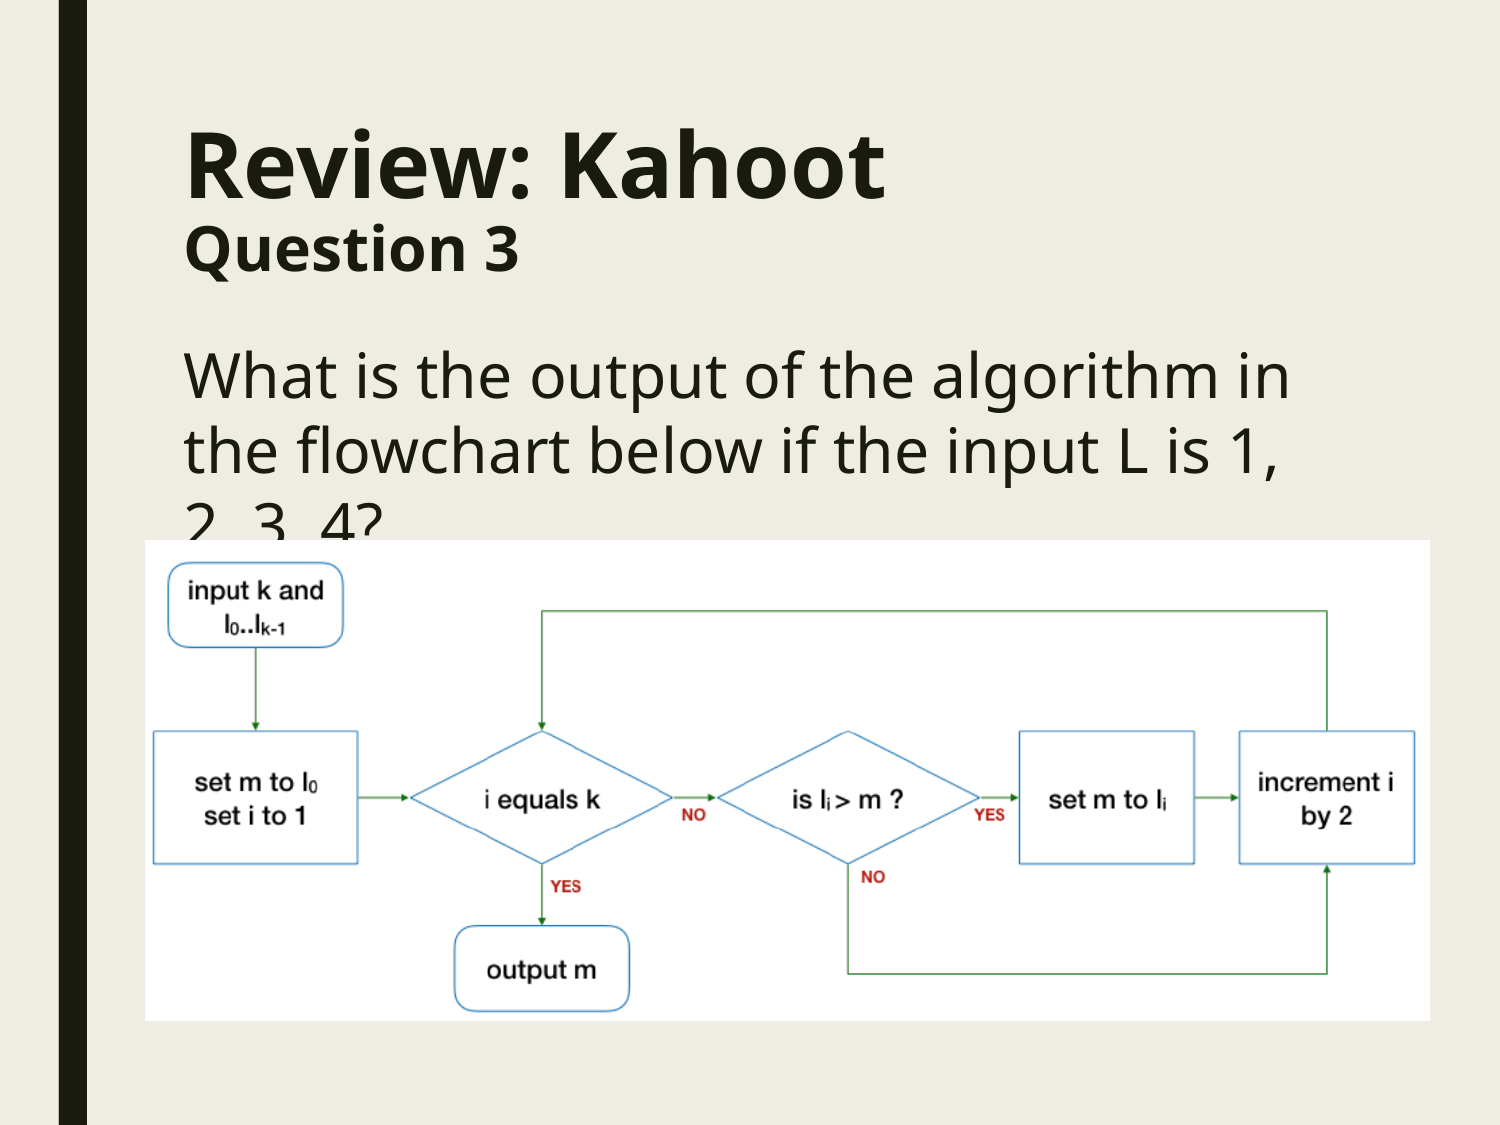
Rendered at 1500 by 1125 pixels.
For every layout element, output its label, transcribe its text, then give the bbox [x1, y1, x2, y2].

picture [145, 540, 1430, 1021]
text_box What is the output of the algorithm in the flowchart below if the input L is 1, 2, 3, 4? [168, 328, 1351, 540]
text_box Review: Kahoot Question 3 [168, 112, 1351, 328]
